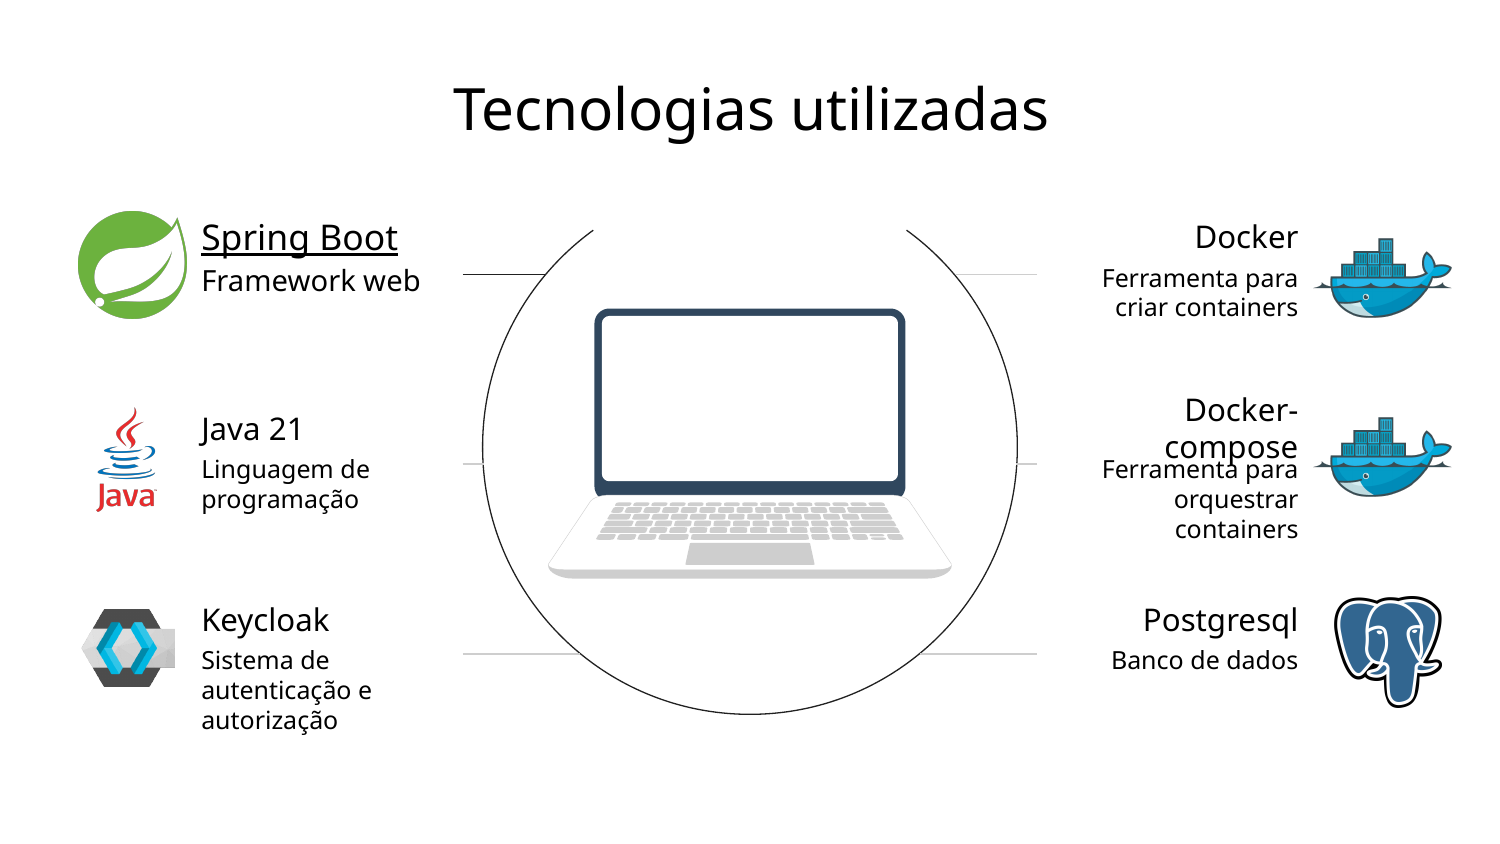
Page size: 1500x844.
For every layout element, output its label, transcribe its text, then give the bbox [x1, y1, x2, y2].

picture [1313, 238, 1452, 318]
picture [1313, 417, 1452, 497]
text_box Docker-compose [1041, 402, 1314, 452]
text_box Framework web [186, 247, 455, 335]
text_box Ferramenta para criar containers [1045, 247, 1314, 335]
text_box Docker [1045, 211, 1314, 247]
text_box Banco de dados [1045, 629, 1314, 717]
text_box Java 21 [186, 402, 455, 438]
text_box Ferramenta para orquestrar containers [1045, 438, 1314, 526]
text_box Postgresql [1045, 594, 1314, 629]
text_box Linguagem de programação [186, 438, 455, 526]
picture [1333, 596, 1443, 708]
text_box Sistema de autenticação e autorização [186, 629, 455, 717]
text_box Tecnologias utilizadas [117, 67, 1385, 147]
picture [78, 600, 175, 697]
text_box Spring Boot [188, 211, 455, 247]
text_box Keycloak [186, 594, 455, 629]
picture [78, 210, 187, 319]
picture [95, 407, 158, 512]
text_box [462, 229, 1038, 715]
